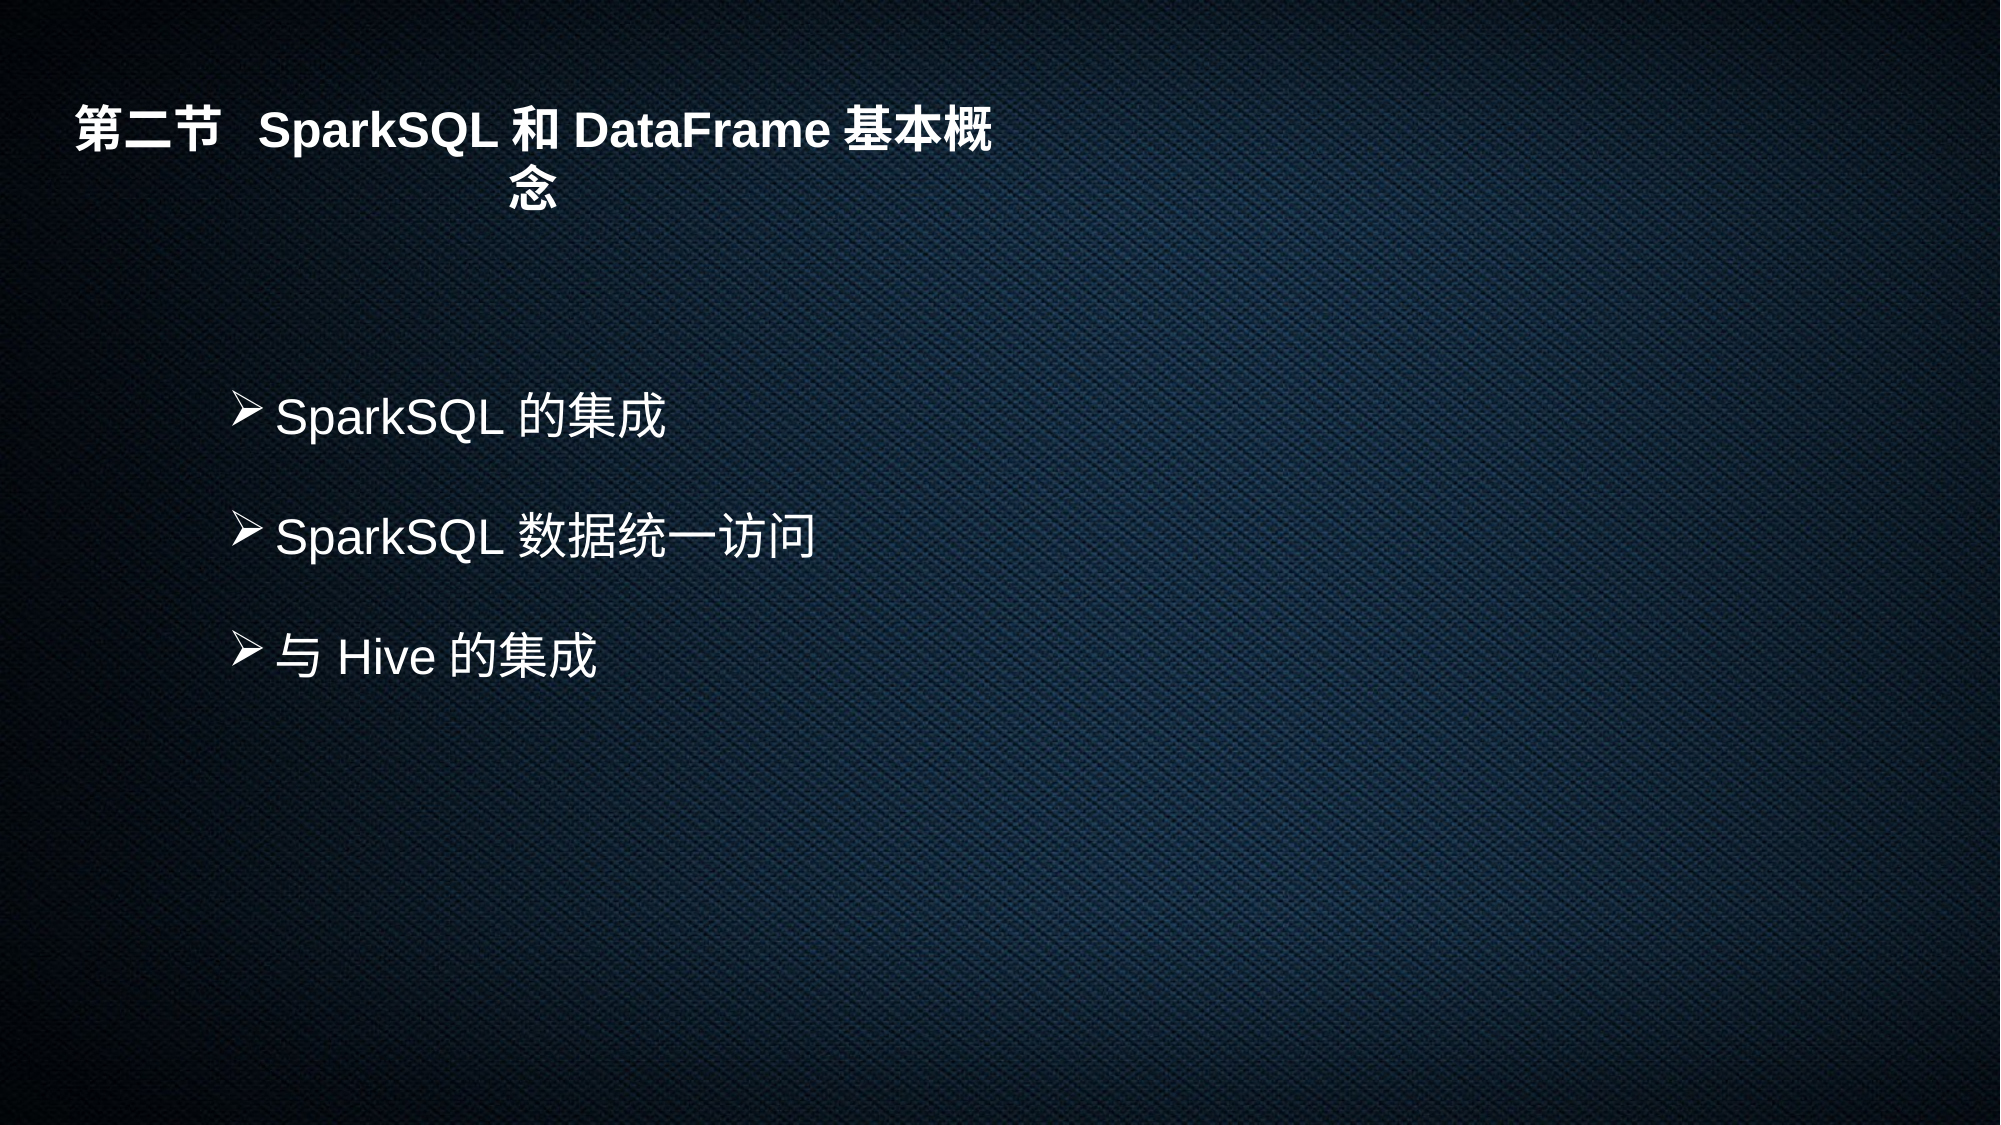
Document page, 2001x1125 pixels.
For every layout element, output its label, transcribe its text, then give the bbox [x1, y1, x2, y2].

text_box SparkSQL的集成 SparkSQL数据统一访问 与Hive的集成 [213, 377, 1340, 813]
text_box 第二节 SparkSQL和DataFrame基本概念 [54, 89, 1013, 225]
picture [0, 0, 2000, 1125]
